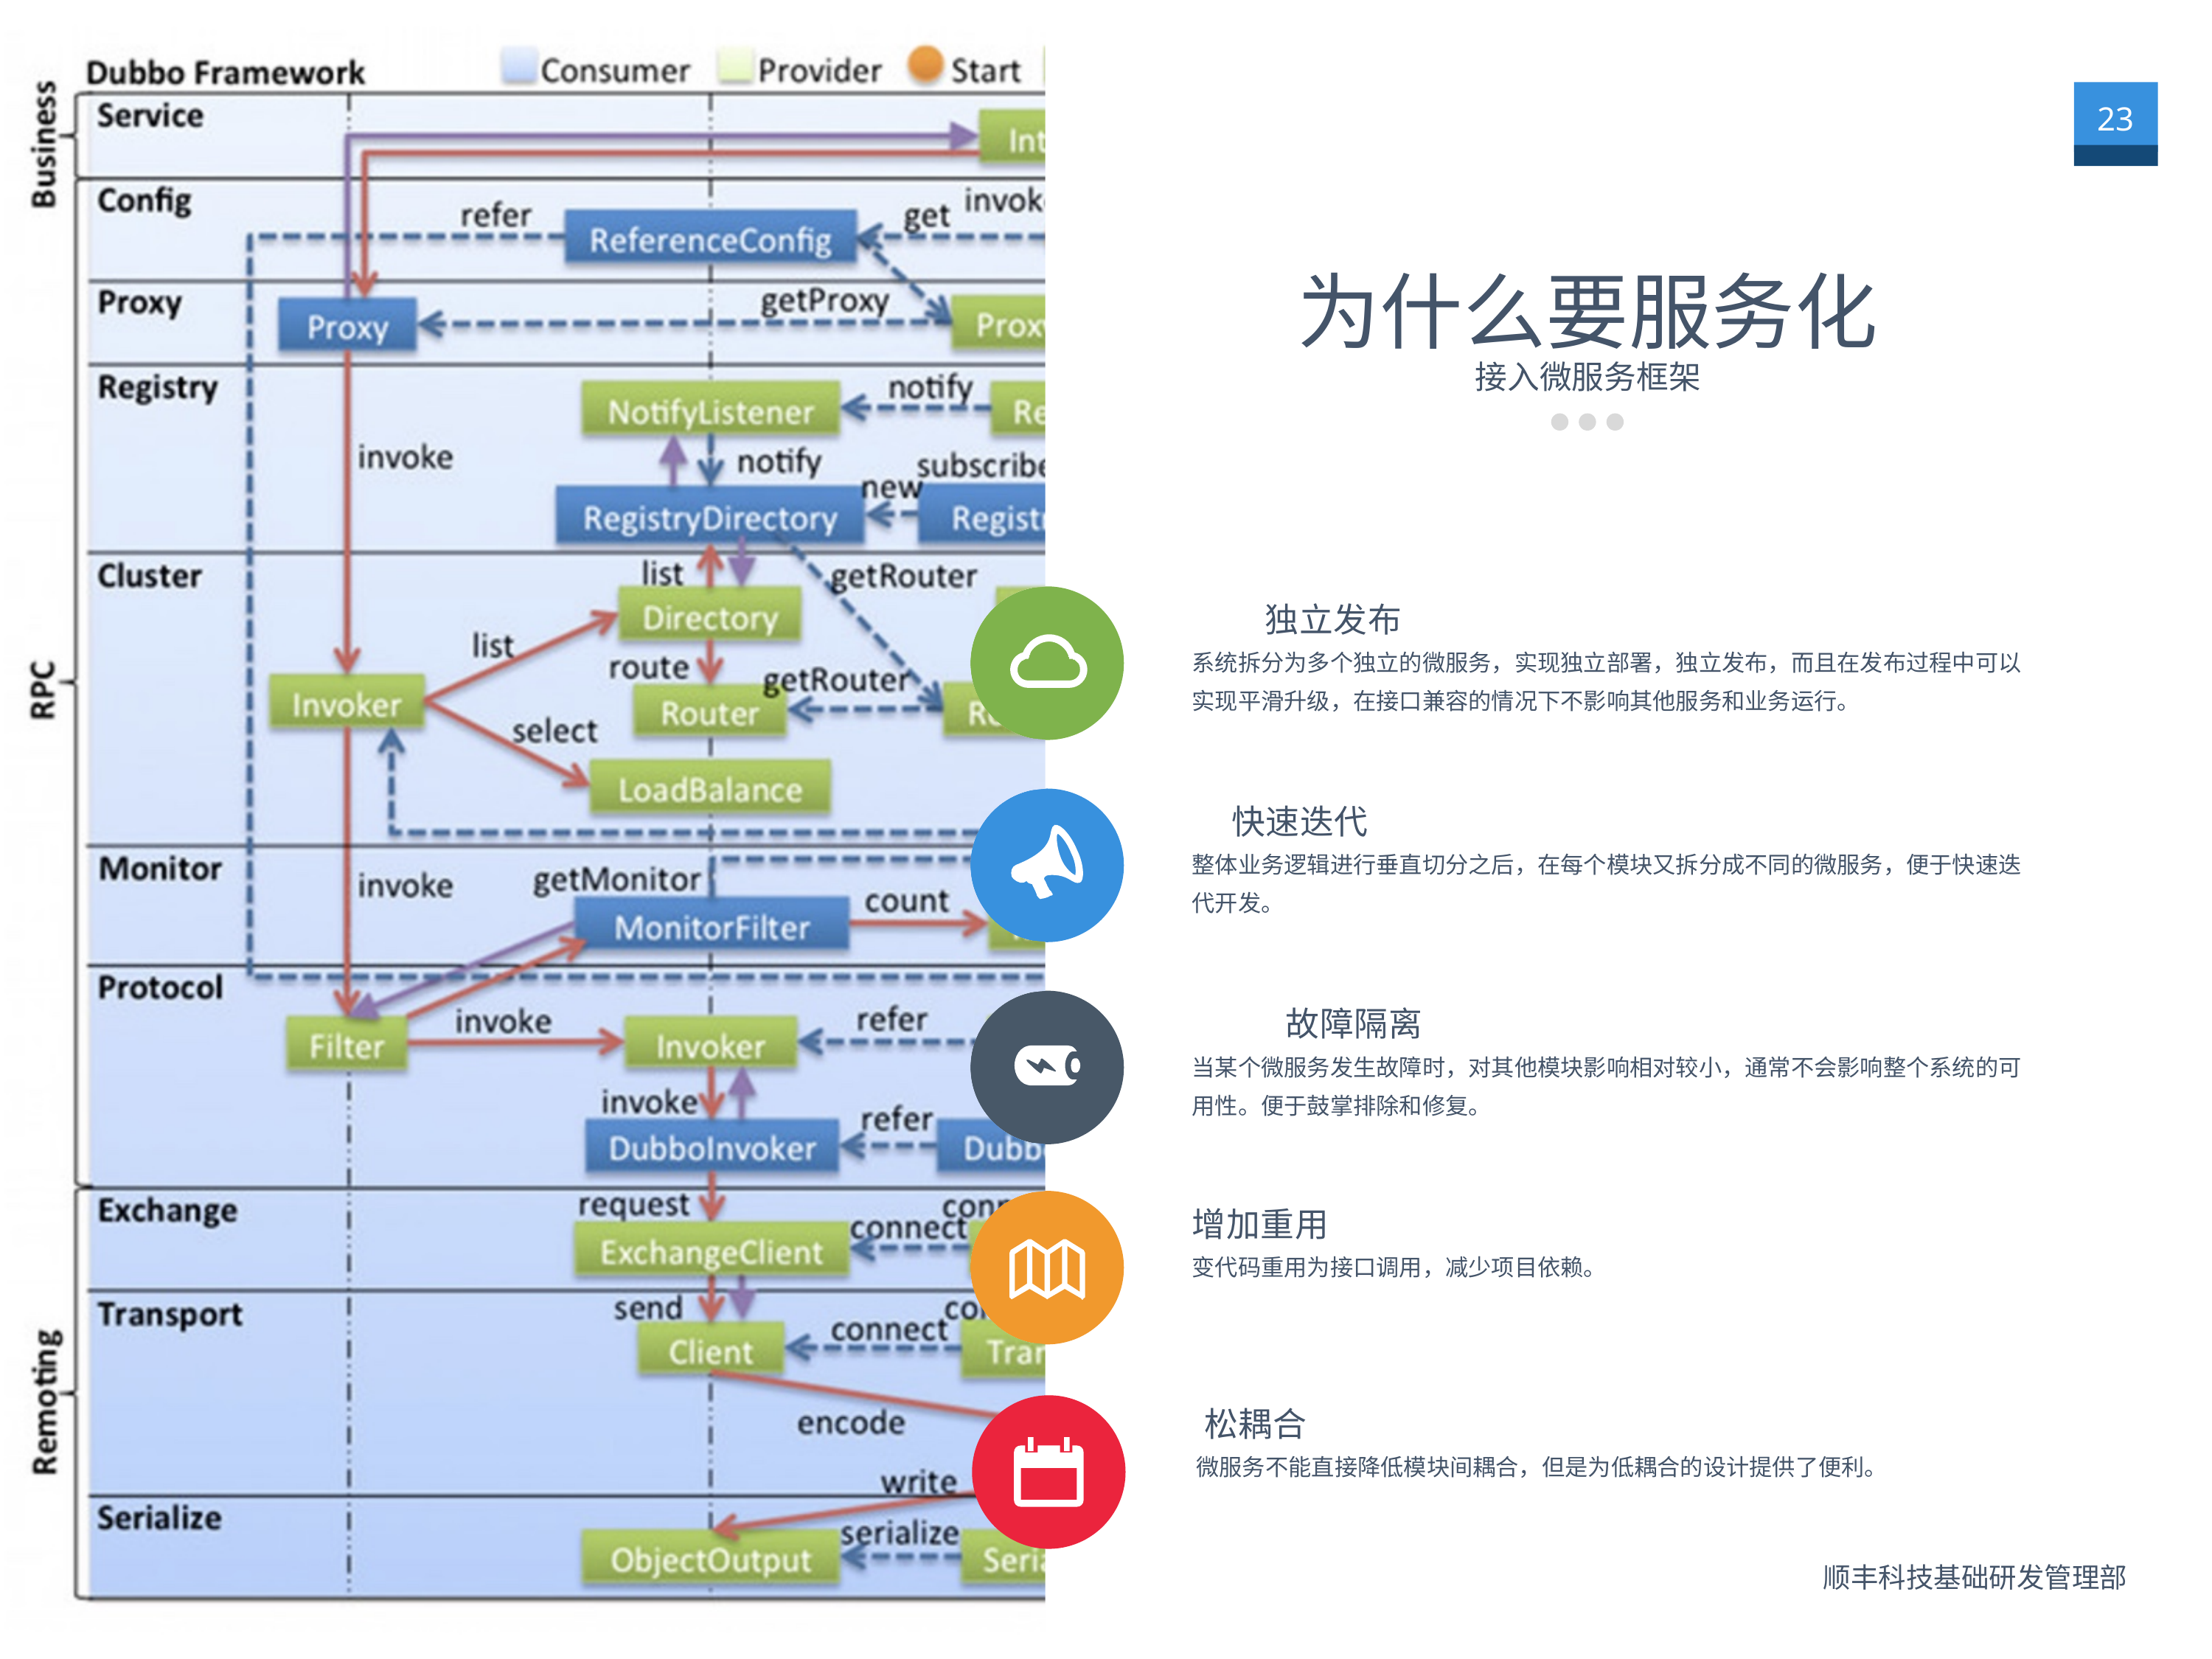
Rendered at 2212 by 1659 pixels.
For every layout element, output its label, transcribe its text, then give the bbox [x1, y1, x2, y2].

text_box [1046, 990, 1124, 1144]
text_box [1046, 586, 1124, 740]
text_box [1046, 1045, 1077, 1086]
text_box [1046, 881, 1053, 898]
text_box 当某个微服务发生故障时，对其他模块影响相对较小，通常不会影响整个系统的可用性。便于鼓掌排除和修复。 [1192, 1042, 2024, 1119]
text_box [1046, 824, 1083, 883]
picture [0, 0, 1046, 1659]
text_box 独立发布 [1265, 586, 1402, 639]
text_box 整体业务逻辑进行垂直切分之后，在每个模块又拆分成不同的微服务，便于快速迭代开发。 [1192, 839, 2024, 917]
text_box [1551, 413, 1624, 431]
text_box [1046, 1239, 1085, 1300]
text_box [1046, 634, 1088, 688]
text_box 变代码重用为接口调用，减少项目依赖。 [1192, 1242, 2024, 1281]
text_box 快速迭代 [1231, 788, 1368, 841]
text_box 增加重用 [1192, 1191, 1329, 1244]
text_box [1046, 1437, 1084, 1507]
text_box [1046, 1191, 1124, 1345]
text_box [1046, 788, 1124, 942]
slide_number 23 [2087, 90, 2144, 147]
text_box 系统拆分为多个独立的微服务，实现独立部署，独立发布，而且在发布过程中可以实现平滑升级，在接口兼容的情况下不影响其他服务和业务运行。 [1192, 637, 2024, 715]
text_box 微服务不能直接降低模块间耦合，但是为低耦合的设计提供了便利。 [1196, 1441, 2028, 1481]
text_box 松耦合 [1204, 1391, 1307, 1444]
text_box [1046, 1395, 1126, 1549]
text_box 为什么要服务化 [1297, 260, 1878, 360]
text_box 接入微服务框架 [1475, 356, 1701, 396]
text_box 故障隔离 [1286, 990, 1423, 1043]
text_box [1071, 1058, 1081, 1073]
